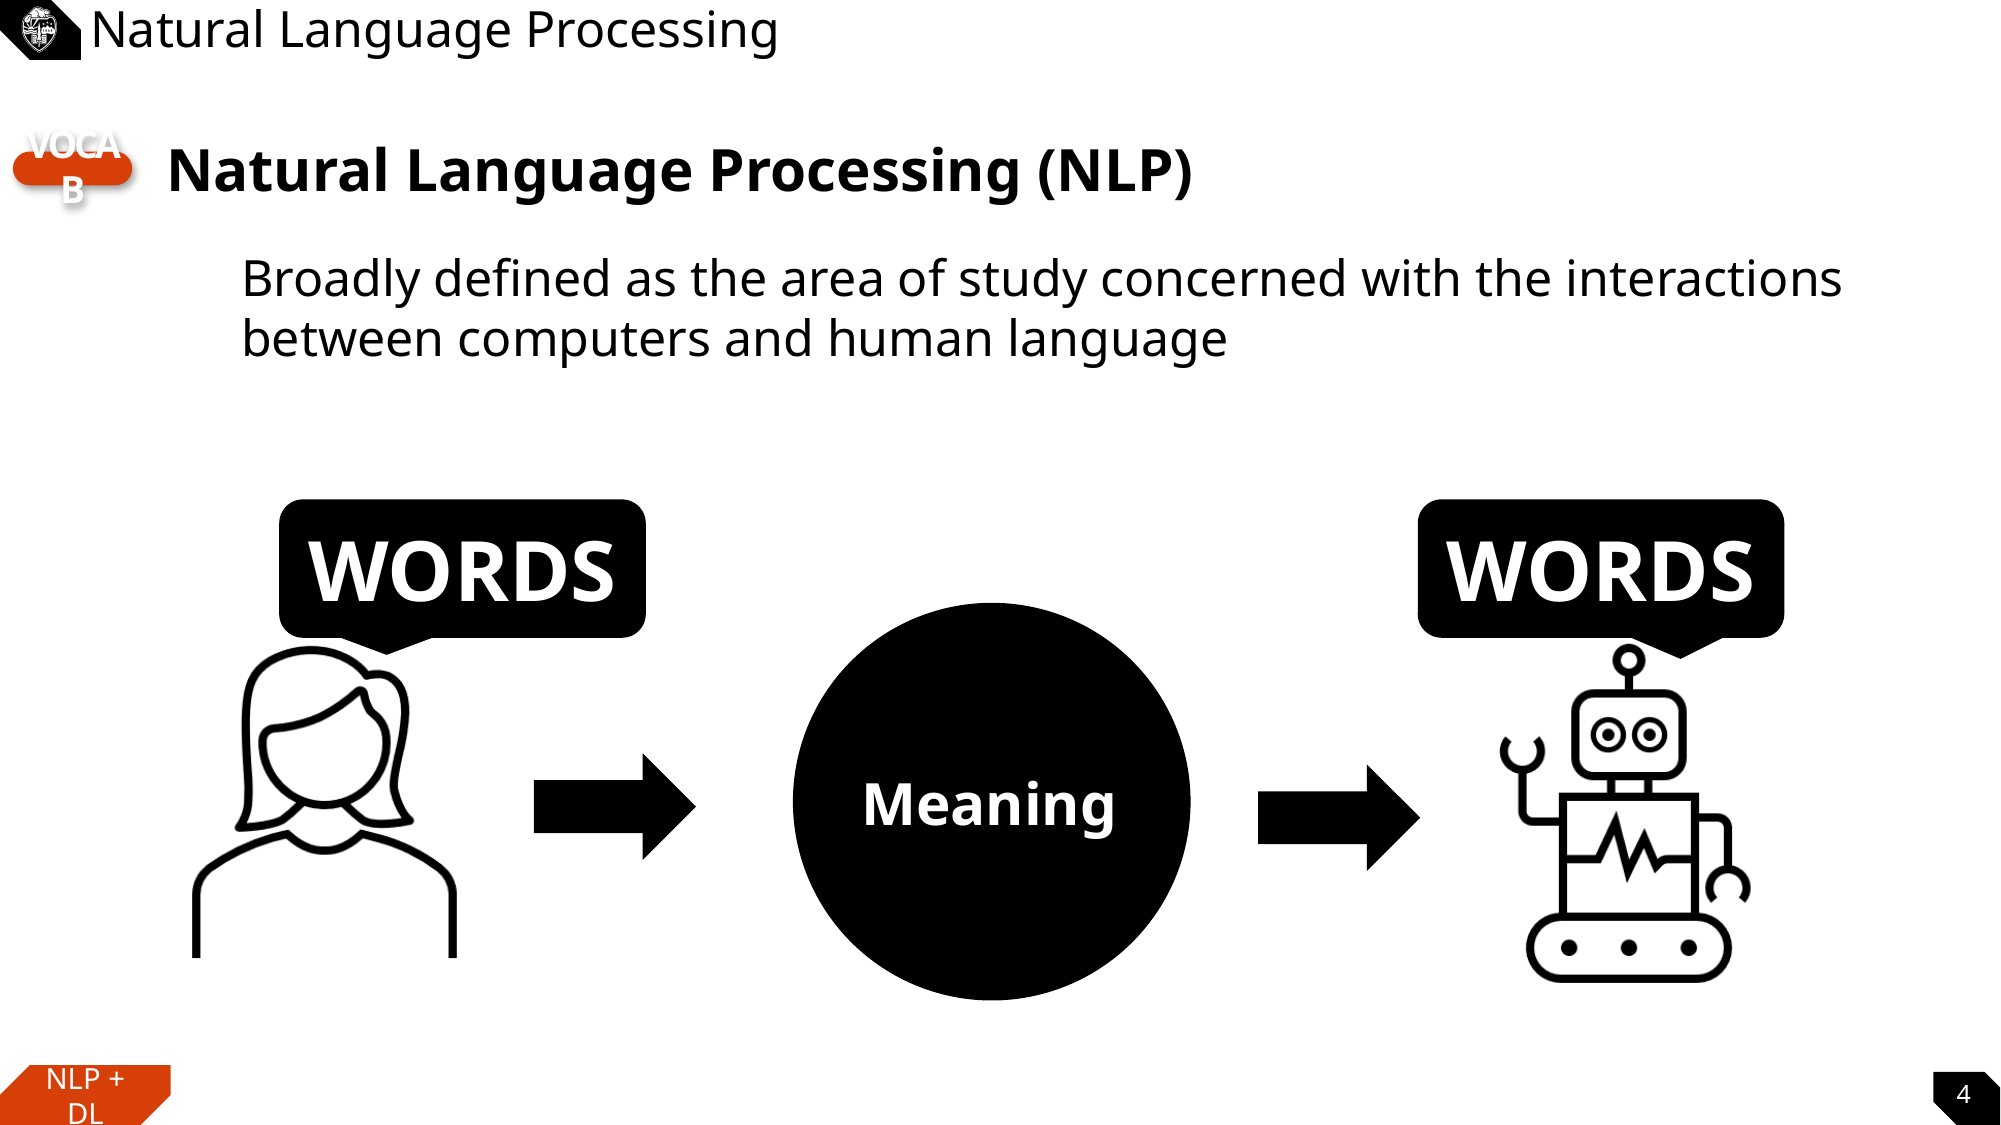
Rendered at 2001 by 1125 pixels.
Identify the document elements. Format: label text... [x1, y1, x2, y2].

text_box [645, 755, 696, 858]
title Natural Language Processing [0, 1, 1699, 61]
text_box Meaning [792, 602, 1191, 1001]
text_box vocab [11, 150, 134, 187]
text_box Natural Language Processing (NLP) [151, 125, 1296, 211]
text_box [1258, 764, 1421, 872]
text_box WORDS [1417, 499, 1785, 636]
picture [1431, 619, 1828, 1016]
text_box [126, 500, 645, 1016]
text_box Broadly defined as the area of study concerned with the interactions between computers and human language [151, 238, 1867, 374]
slide_number 4 [1933, 1071, 1994, 1119]
